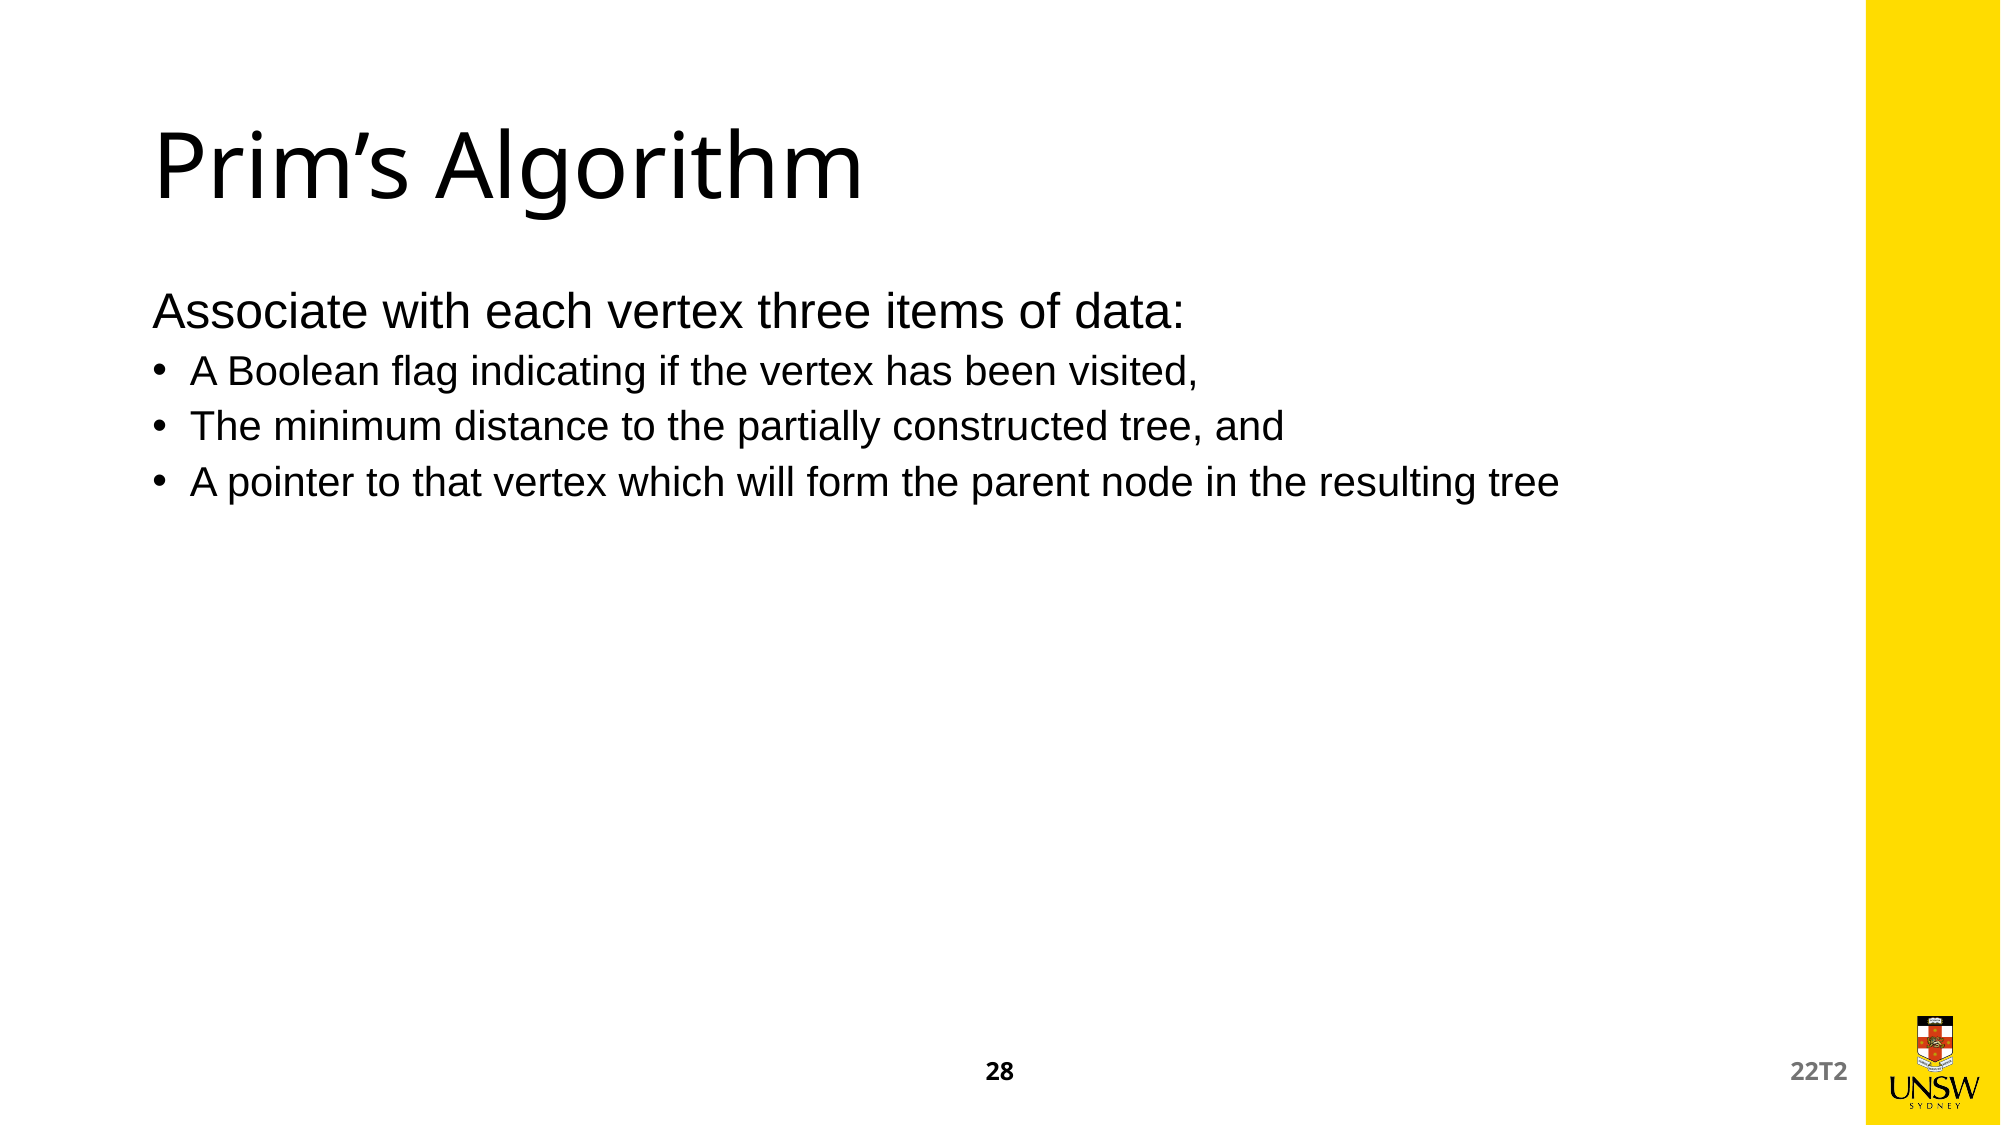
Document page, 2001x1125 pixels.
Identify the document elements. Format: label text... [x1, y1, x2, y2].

list Associate with each vertex three items of data: A Boolean flag indicating if the vertex has been visited, The minimum distance to the partially constructed tree, and A pointer to that vertex which will form the parent node in the resulting tree [137, 277, 1863, 992]
footer 22T2 [1225, 1042, 1863, 1103]
picture [1890, 1016, 1980, 1109]
slide_number 28 [774, 1042, 1225, 1103]
title Prim’s Algorithm [137, 59, 1863, 277]
